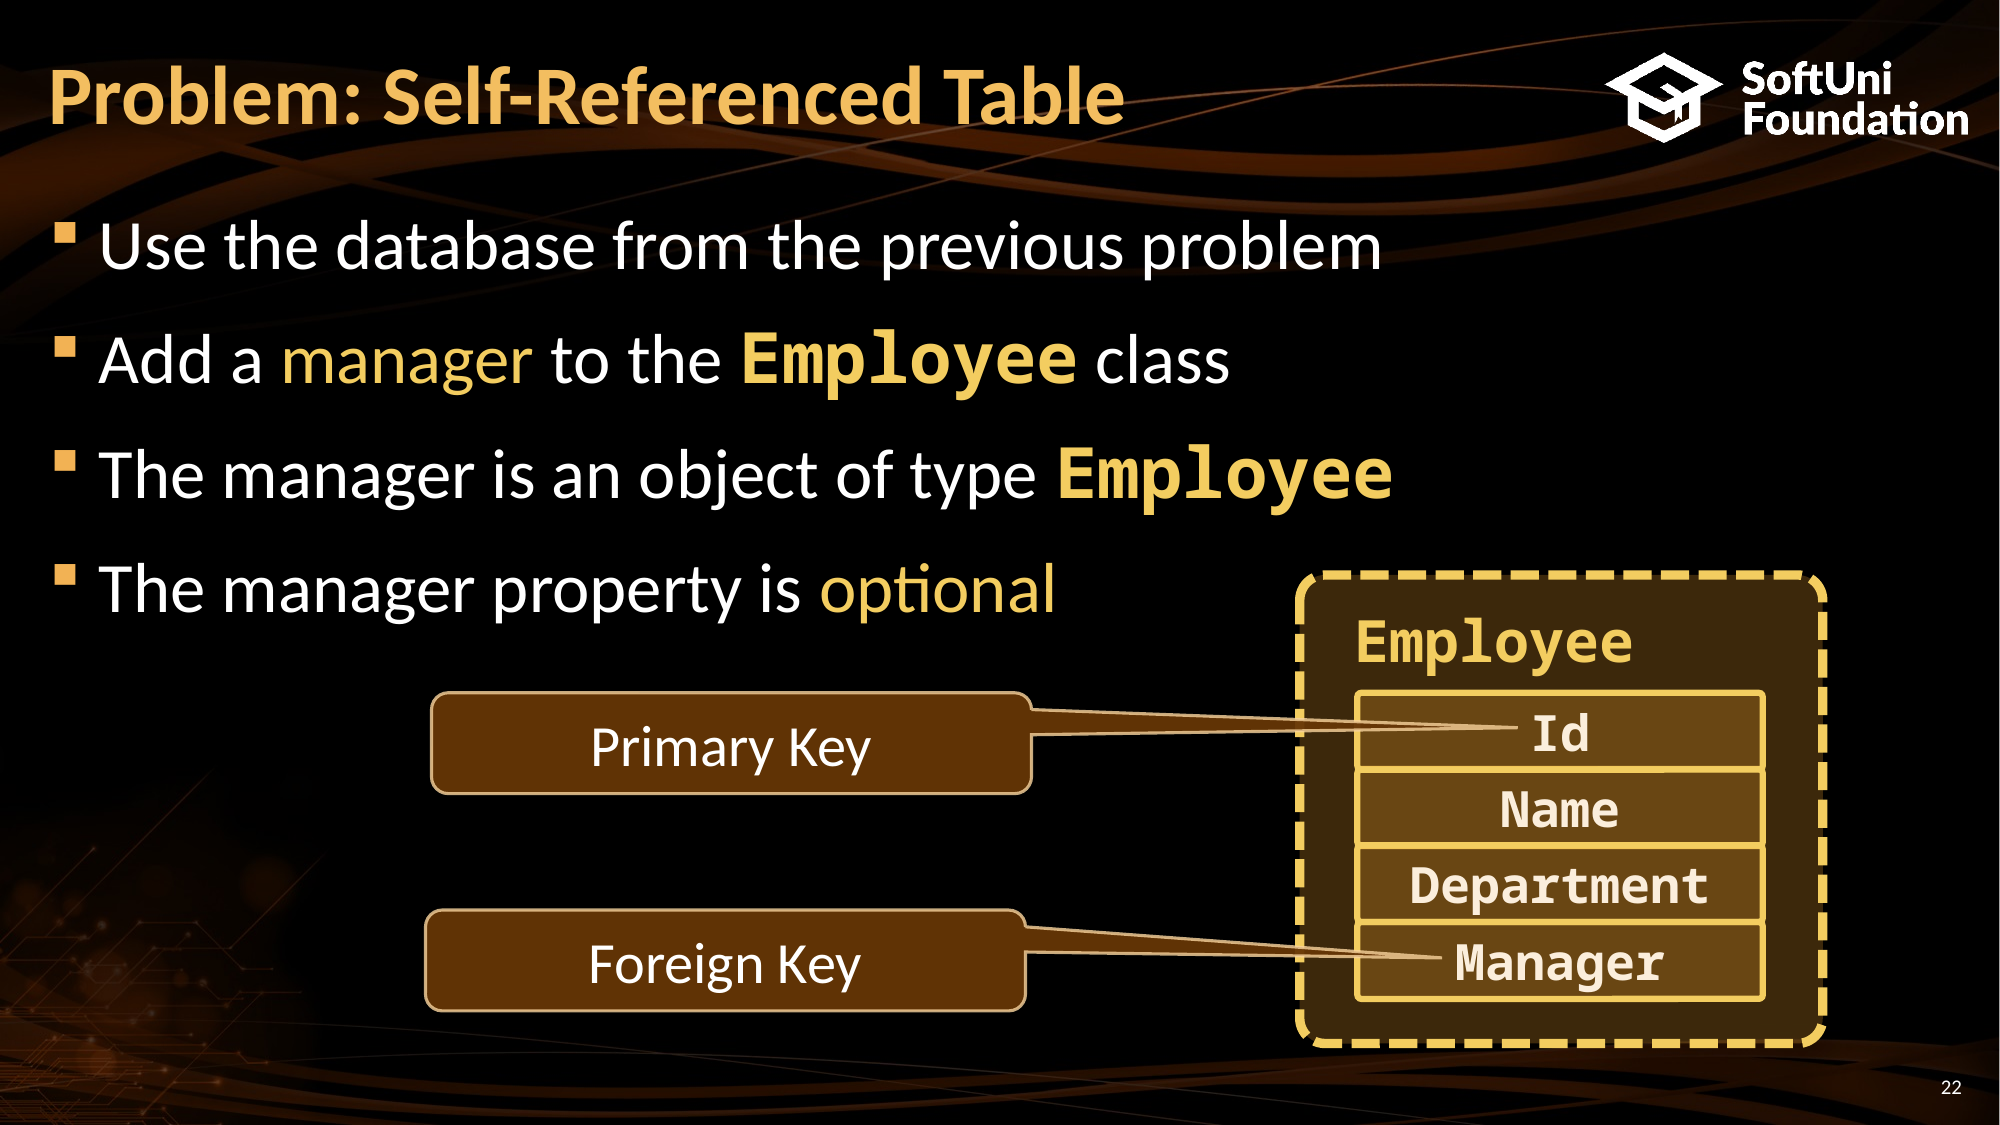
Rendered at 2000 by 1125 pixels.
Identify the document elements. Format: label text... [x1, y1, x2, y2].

text_box Foreign Key [424, 908, 1299, 1012]
picture [0, 0, 2000, 1125]
text_box Primary Key [430, 691, 1299, 795]
list Use the database from the previous problem Add a manager to the Employee class The manager is an object of type Employee The manager property is optional [31, 188, 1968, 1103]
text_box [1299, 574, 1823, 1044]
title Problem: Self-Referenced Table [30, 6, 1602, 189]
